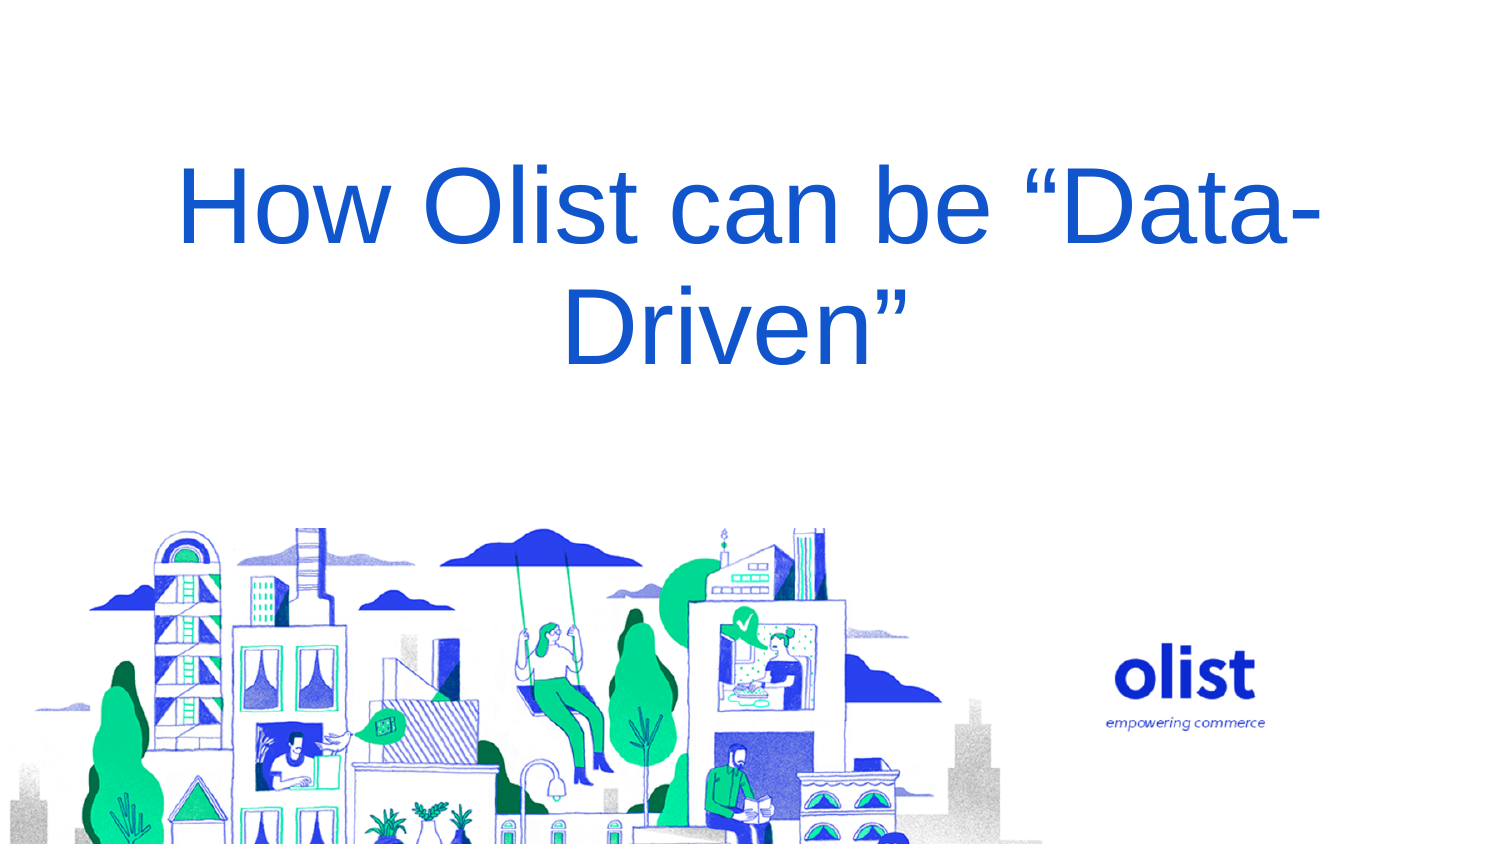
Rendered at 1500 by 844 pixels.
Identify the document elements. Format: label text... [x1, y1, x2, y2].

title How Olist can be “Data-Driven” [51, 65, 1449, 403]
picture [0, 528, 1500, 844]
